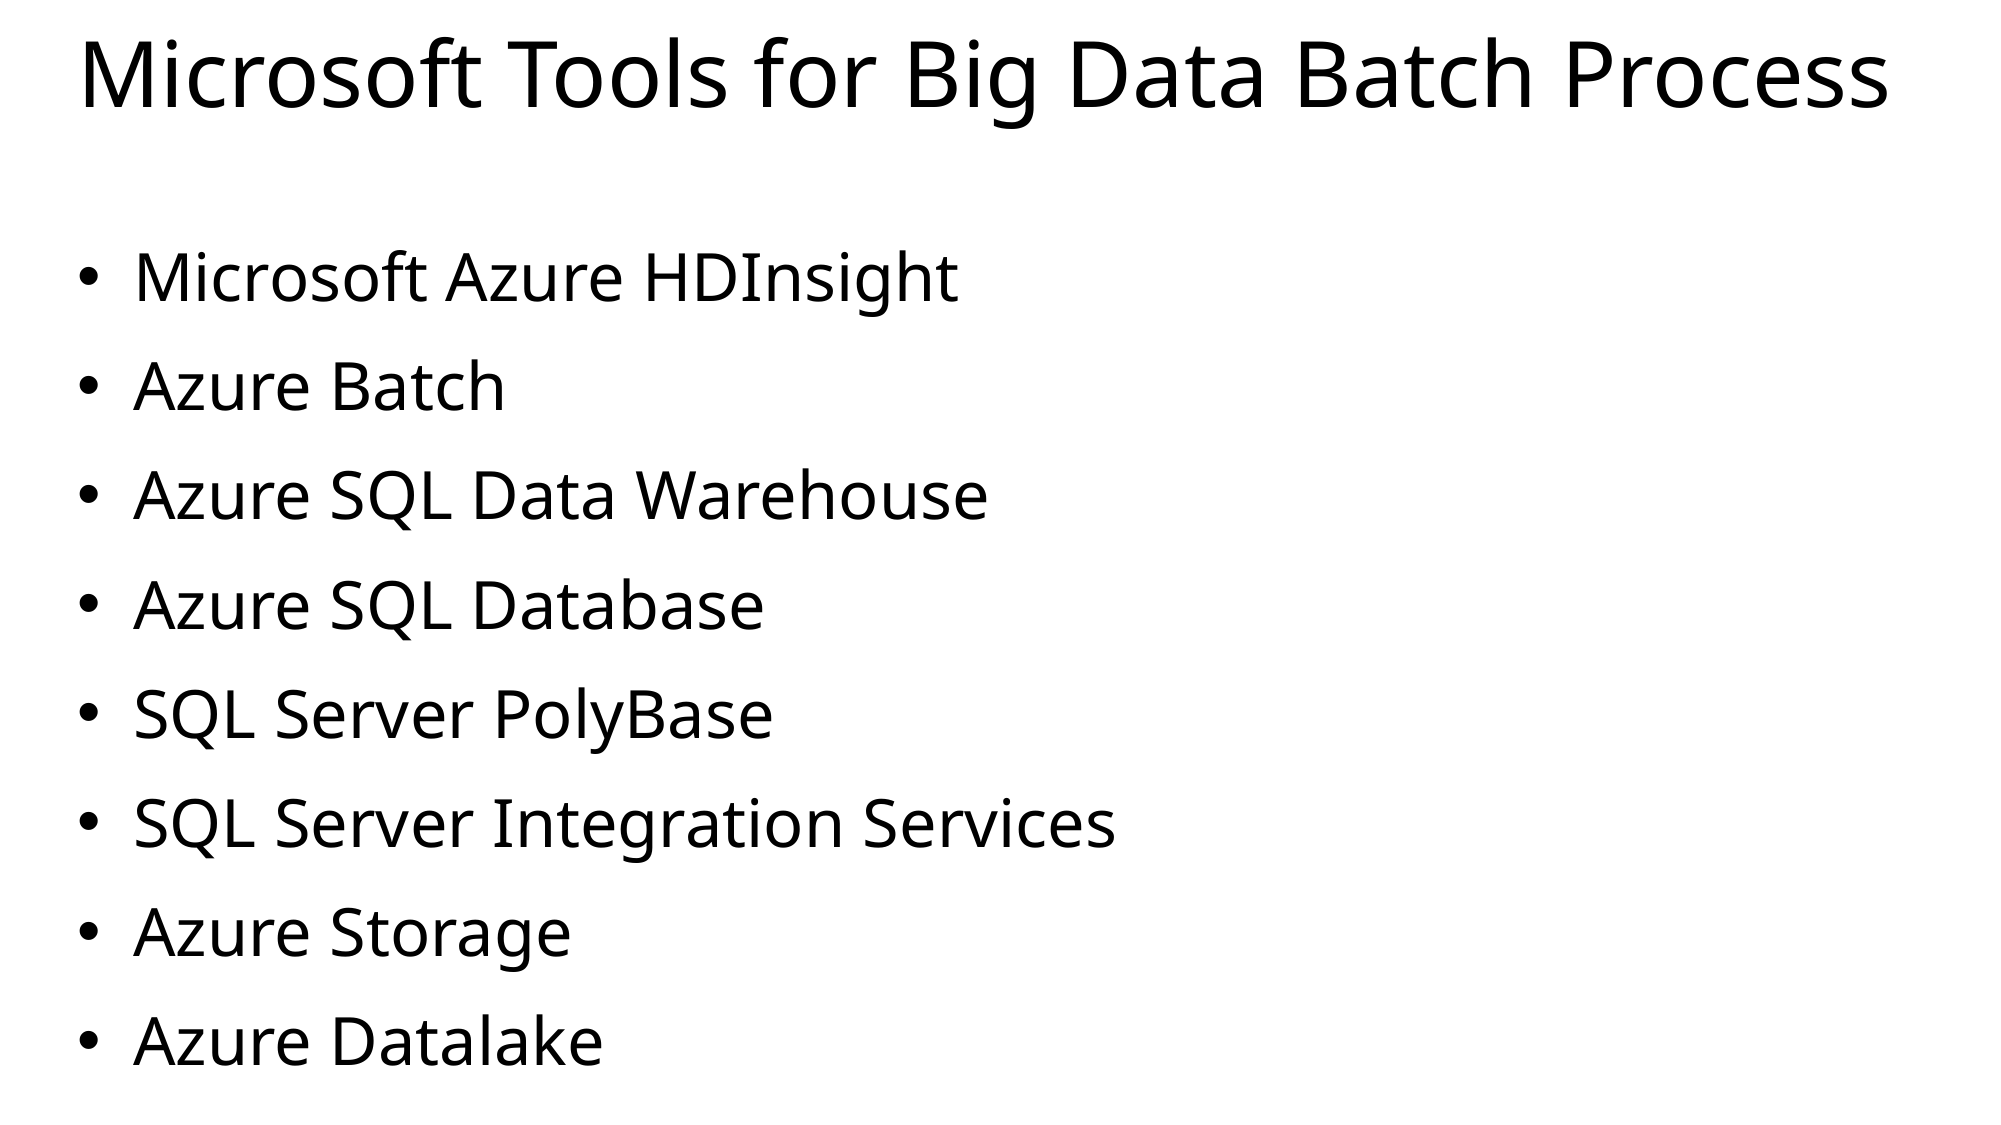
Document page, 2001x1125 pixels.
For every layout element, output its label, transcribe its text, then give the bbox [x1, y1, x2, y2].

list Microsoft Azure HDInsight Azure Batch Azure SQL Data Warehouse Azure SQL Database SQL Server PolyBase SQL Server Integration Services Azure Storage Azure Datalake [62, 227, 1953, 1096]
title Microsoft Tools for Big Data Batch Process [62, 29, 1953, 205]
